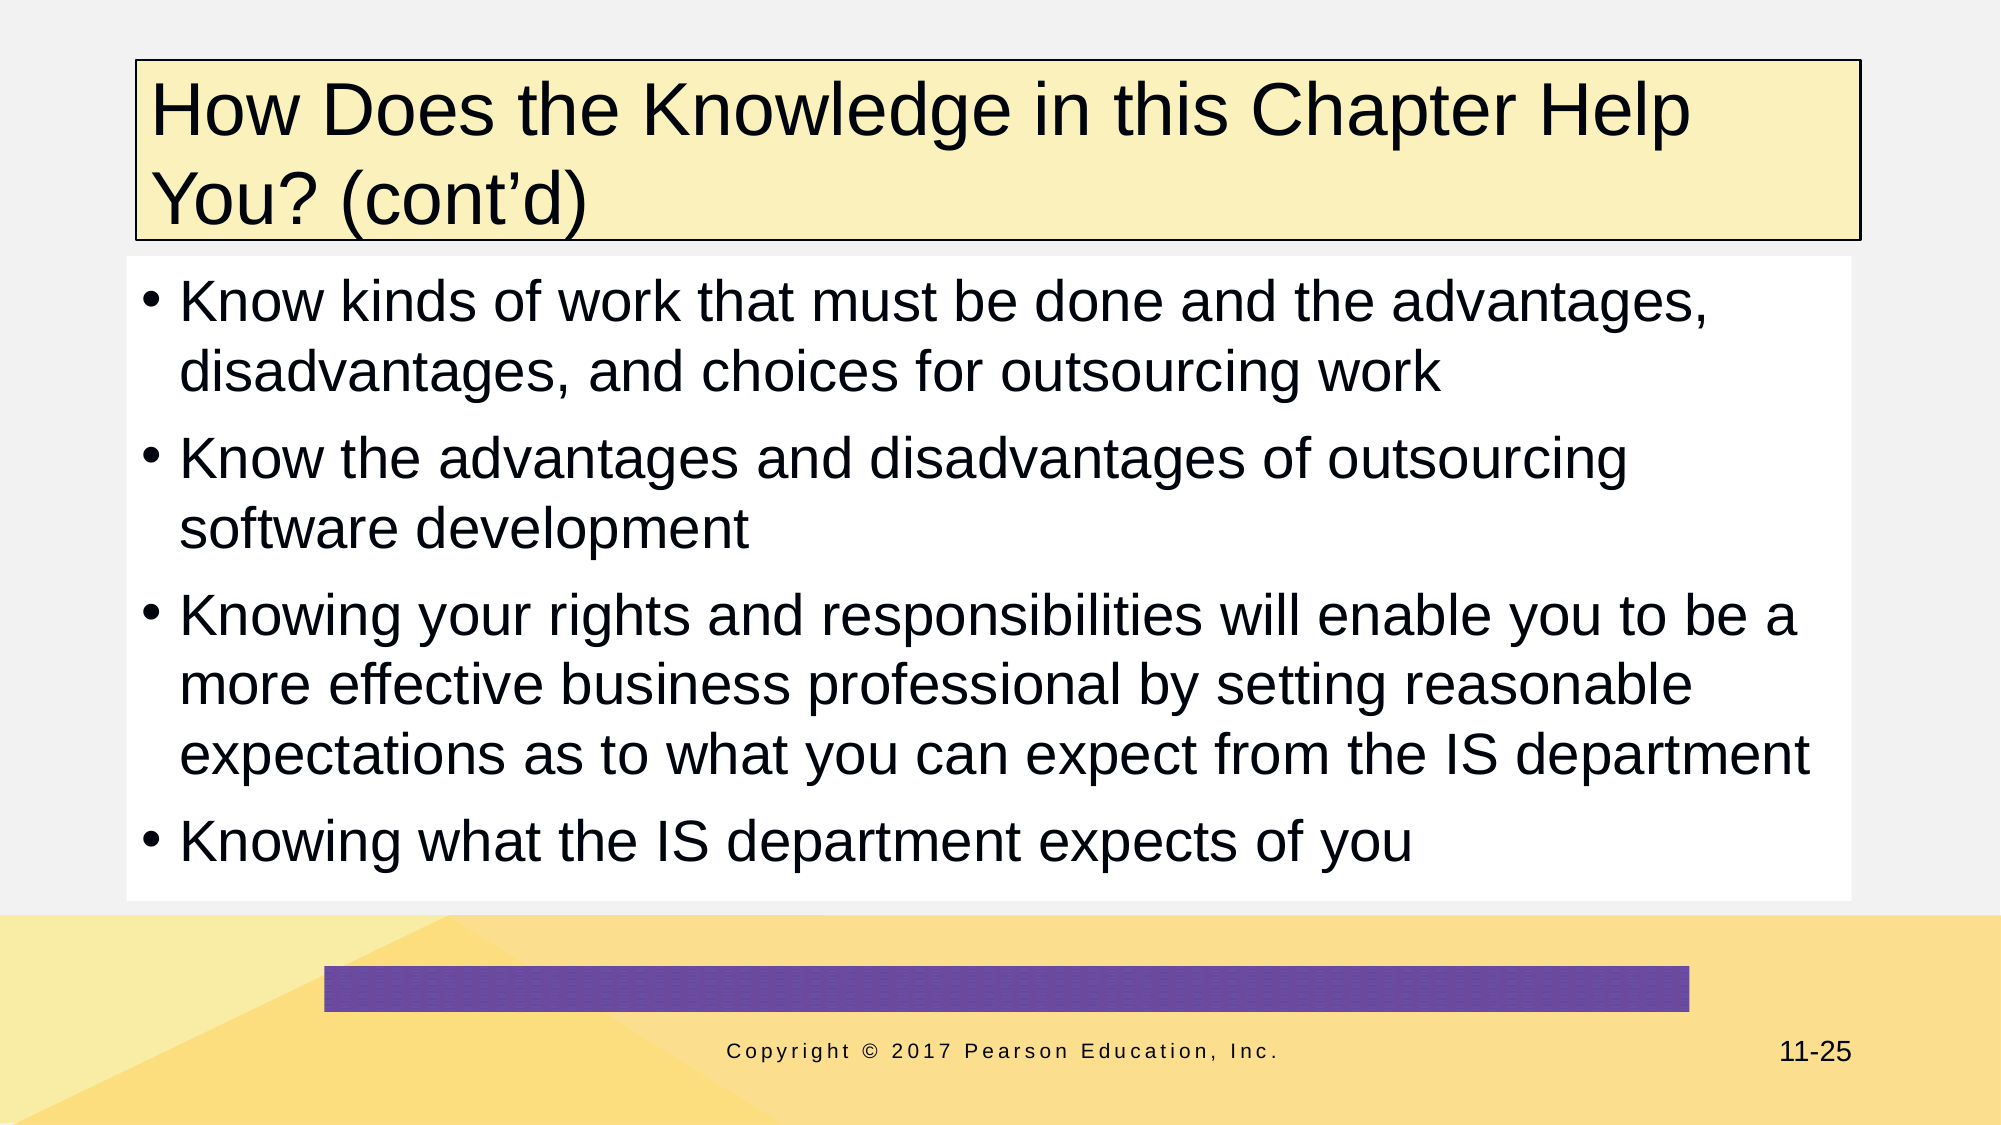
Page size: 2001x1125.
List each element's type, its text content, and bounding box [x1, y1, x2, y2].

list Know kinds of work that must be done and the advantages, disadvantages, and choices for outsourcing work Know the advantages and disadvantages of outsourcing software development Knowing your rights and responsibilities will enable you to be a more effective business professional by setting reasonable expectations as to what you can expect from the IS department Knowing what the IS department expects of you [126, 255, 1852, 901]
footer Copyright © 2017 Pearson Education, Inc. [326, 1025, 1677, 1075]
title How Does the Knowledge in this Chapter Help You? (cont’d) [135, 59, 1862, 241]
